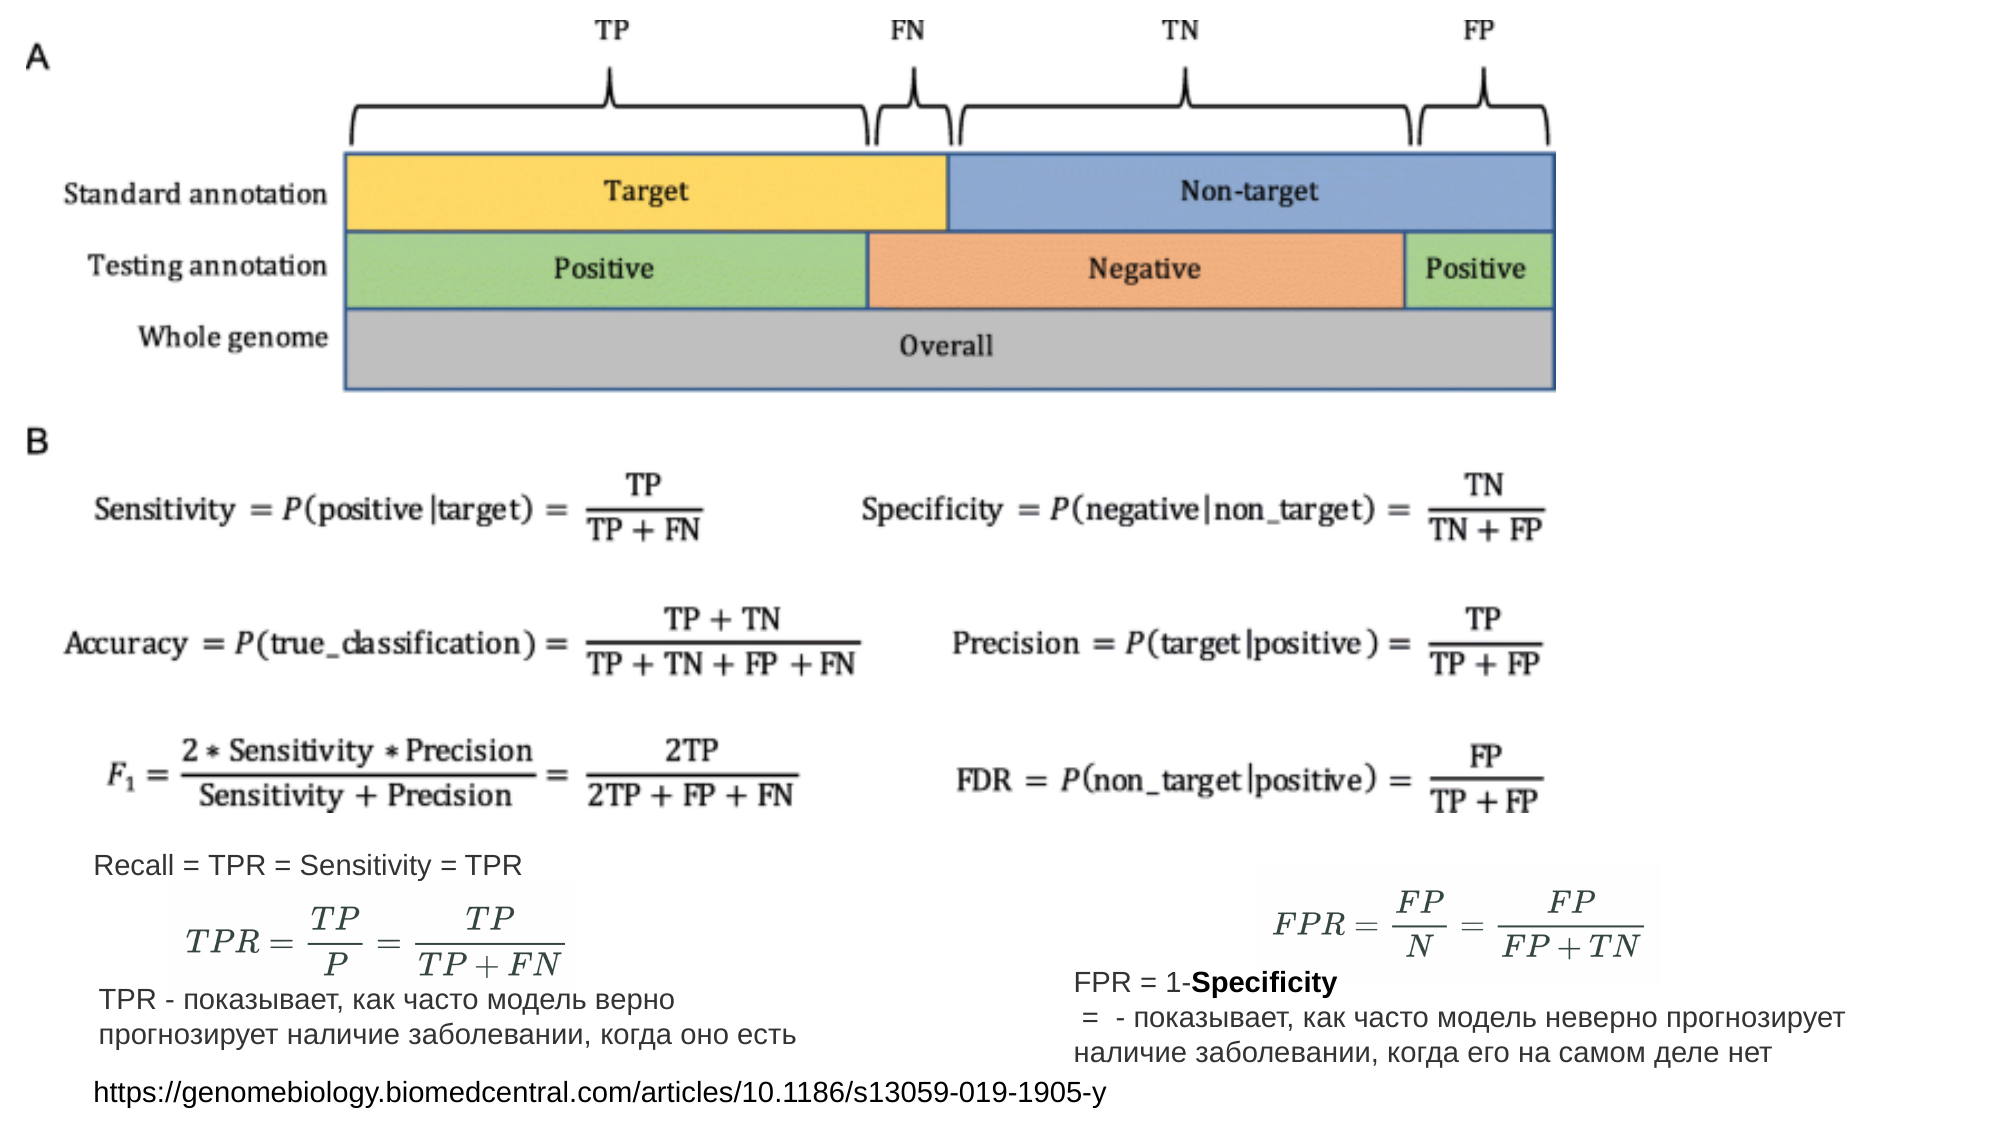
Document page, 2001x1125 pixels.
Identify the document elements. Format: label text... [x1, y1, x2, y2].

text_box https://genomebiology.biomedcentral.com/articles/10.1186/s13059-019-1905-y [78, 1066, 1336, 1116]
text_box TPR - показывает, как часто модель верно прогнозирует наличие заболевании, когда оно есть [84, 973, 839, 1058]
picture [166, 878, 576, 1002]
text_box FPR = 1-Specificity = - показывает, как часто модель неверно прогнозирует наличие заболевании, когда его на самом деле нет [1058, 955, 1938, 1076]
picture [1255, 861, 1660, 987]
text_box Recall = TPR = Sensitivity = TPR [78, 838, 602, 889]
picture [26, 20, 1556, 814]
